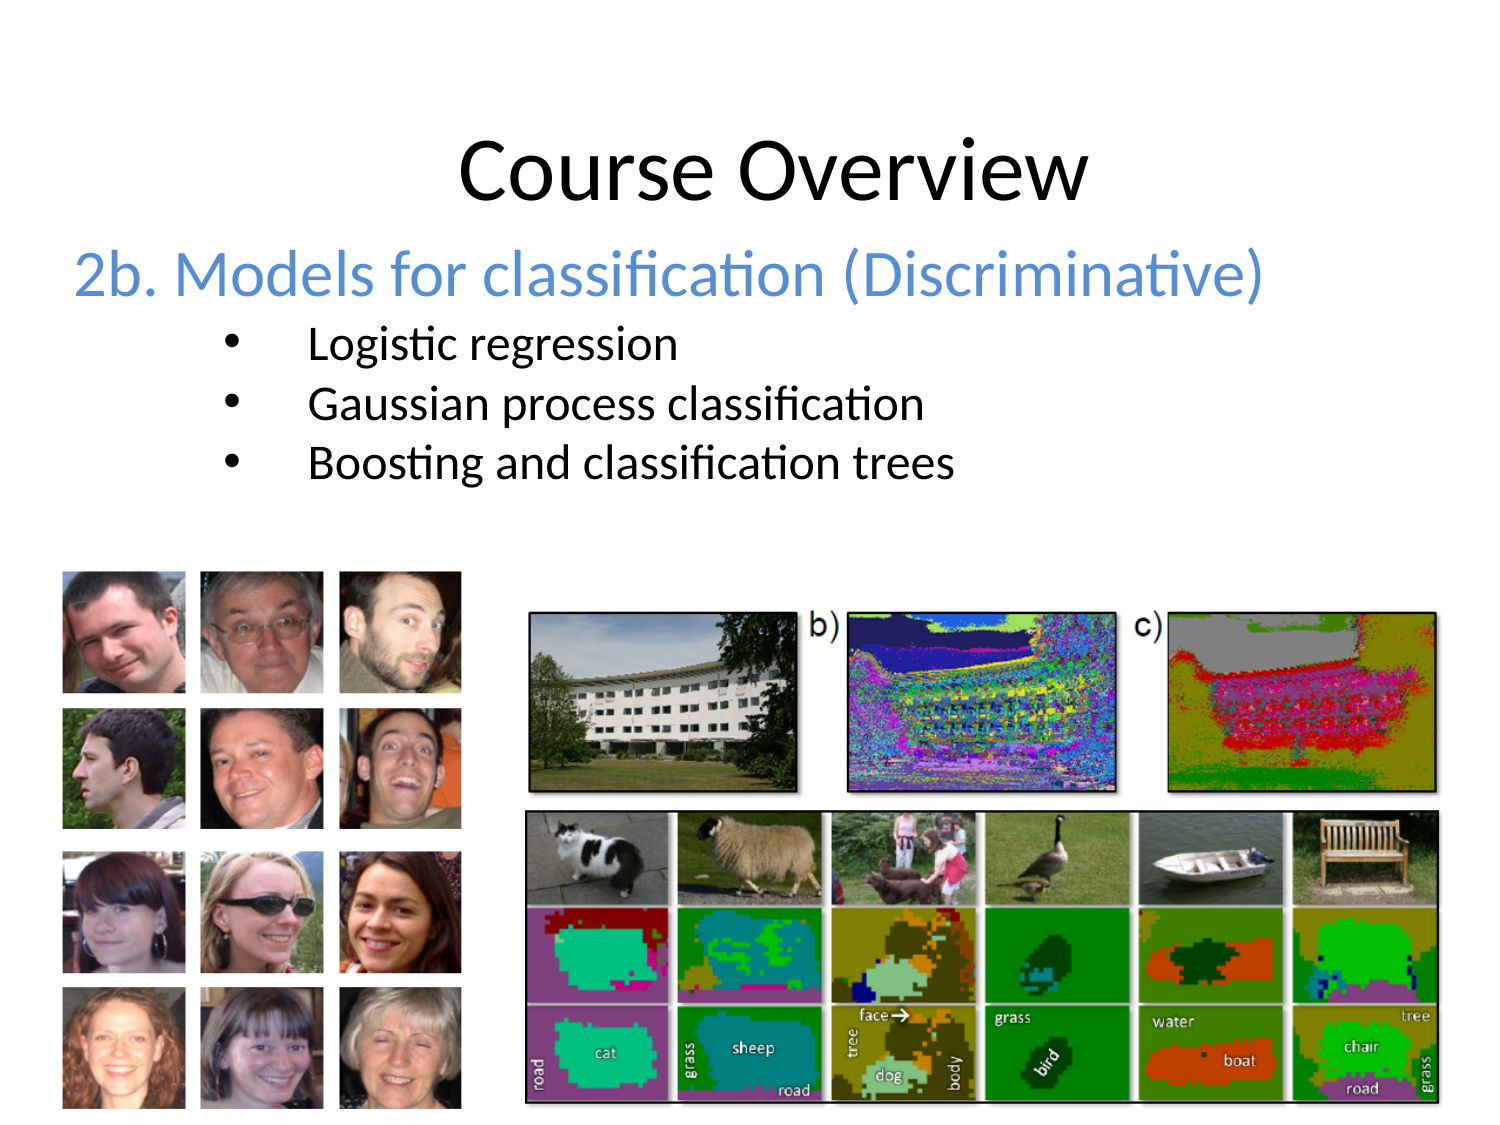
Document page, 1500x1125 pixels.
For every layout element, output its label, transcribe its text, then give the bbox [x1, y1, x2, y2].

picture [525, 585, 1473, 1125]
picture [52, 564, 467, 1125]
text_box 2b. Models for classification (Discriminative) Logistic regression Gaussian process classification Boosting and classification trees [58, 222, 1365, 558]
text_box Course Overview [99, 70, 1450, 258]
